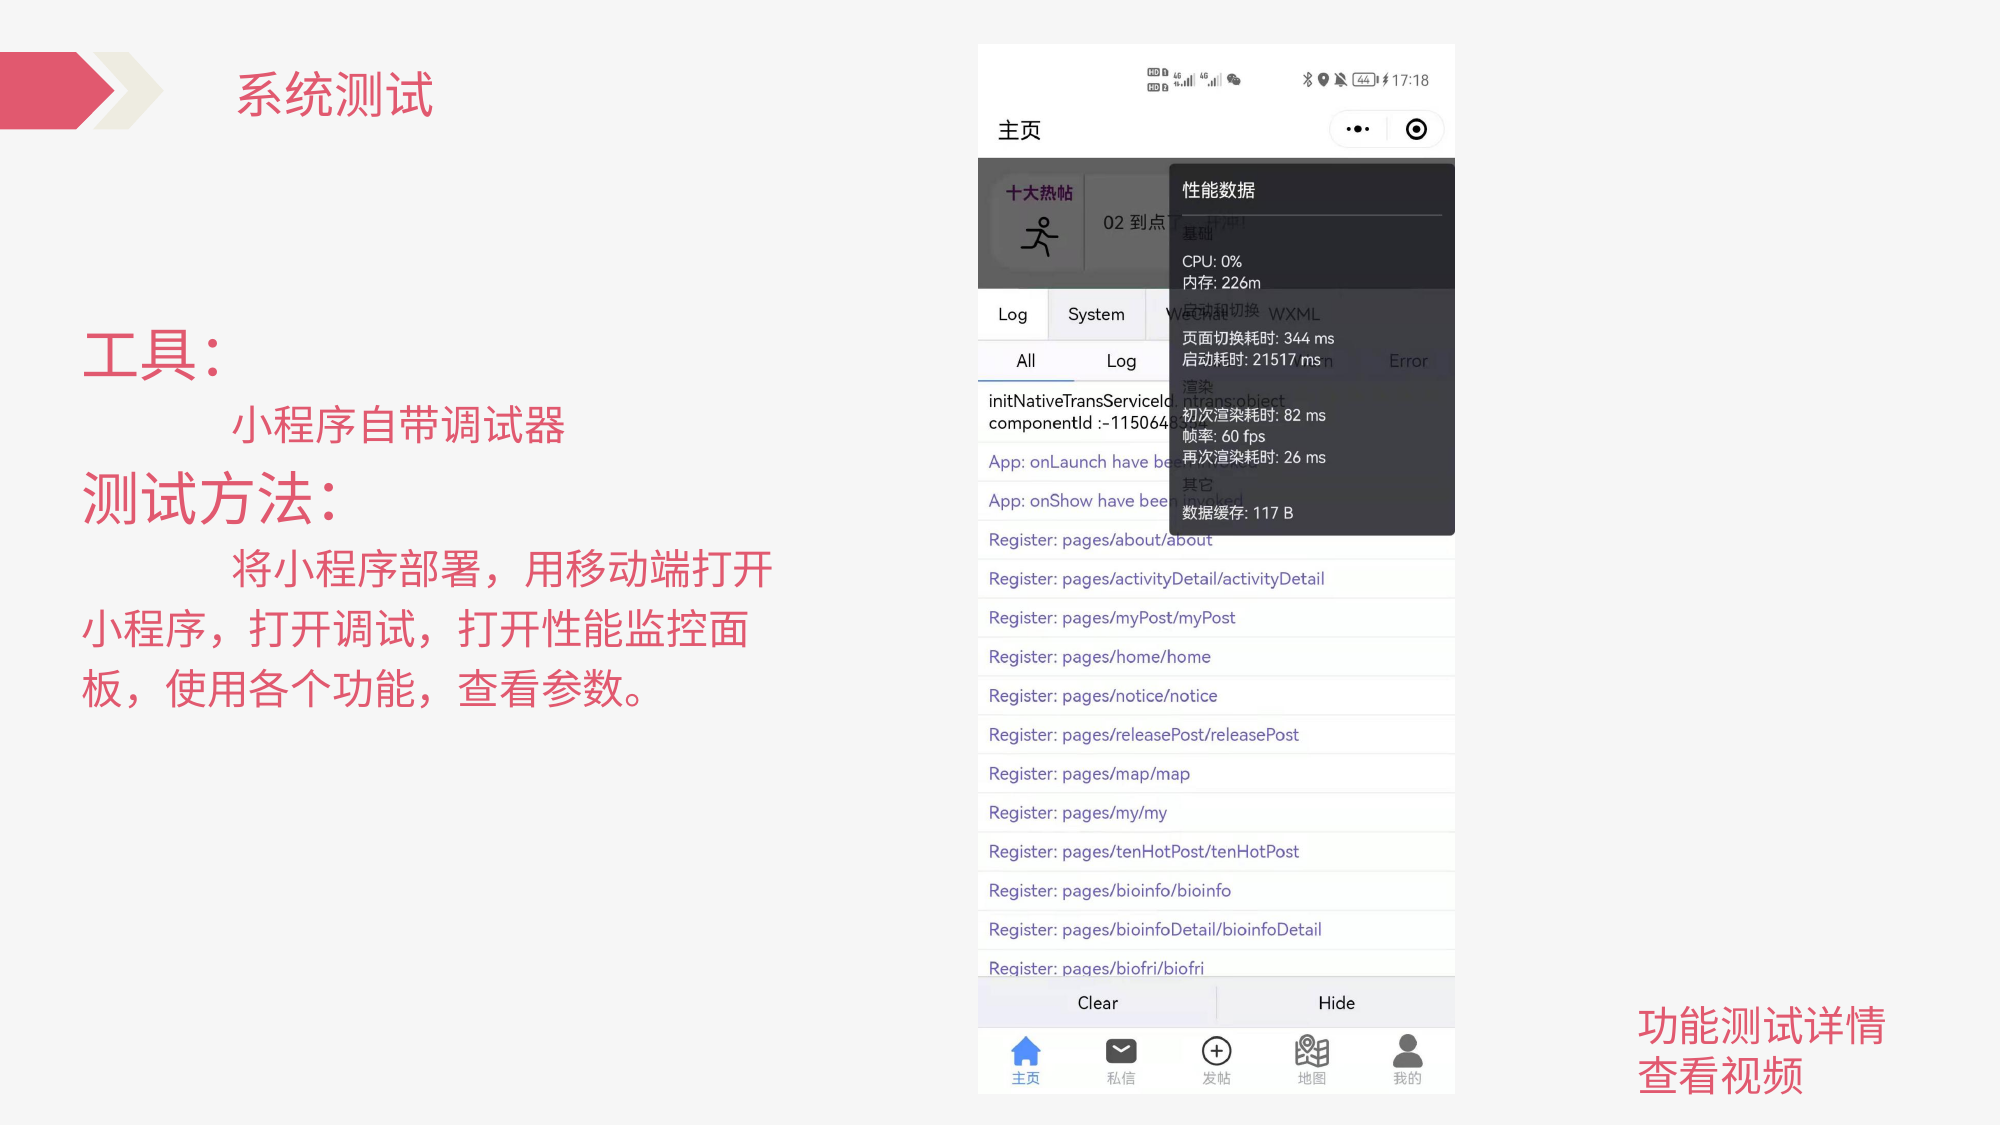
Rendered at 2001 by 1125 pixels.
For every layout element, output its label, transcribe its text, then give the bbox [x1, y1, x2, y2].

text_box 功能测试详情查看视频 [1622, 992, 1935, 1108]
text_box 工具： 小程序自带调试器 测试方法： 将小程序部署，用移动端打开小程序，打开调试，打开性能监控面板，使用各个功能，查看参数。 [66, 297, 793, 720]
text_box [195, 44, 770, 132]
picture [977, 44, 1455, 1094]
